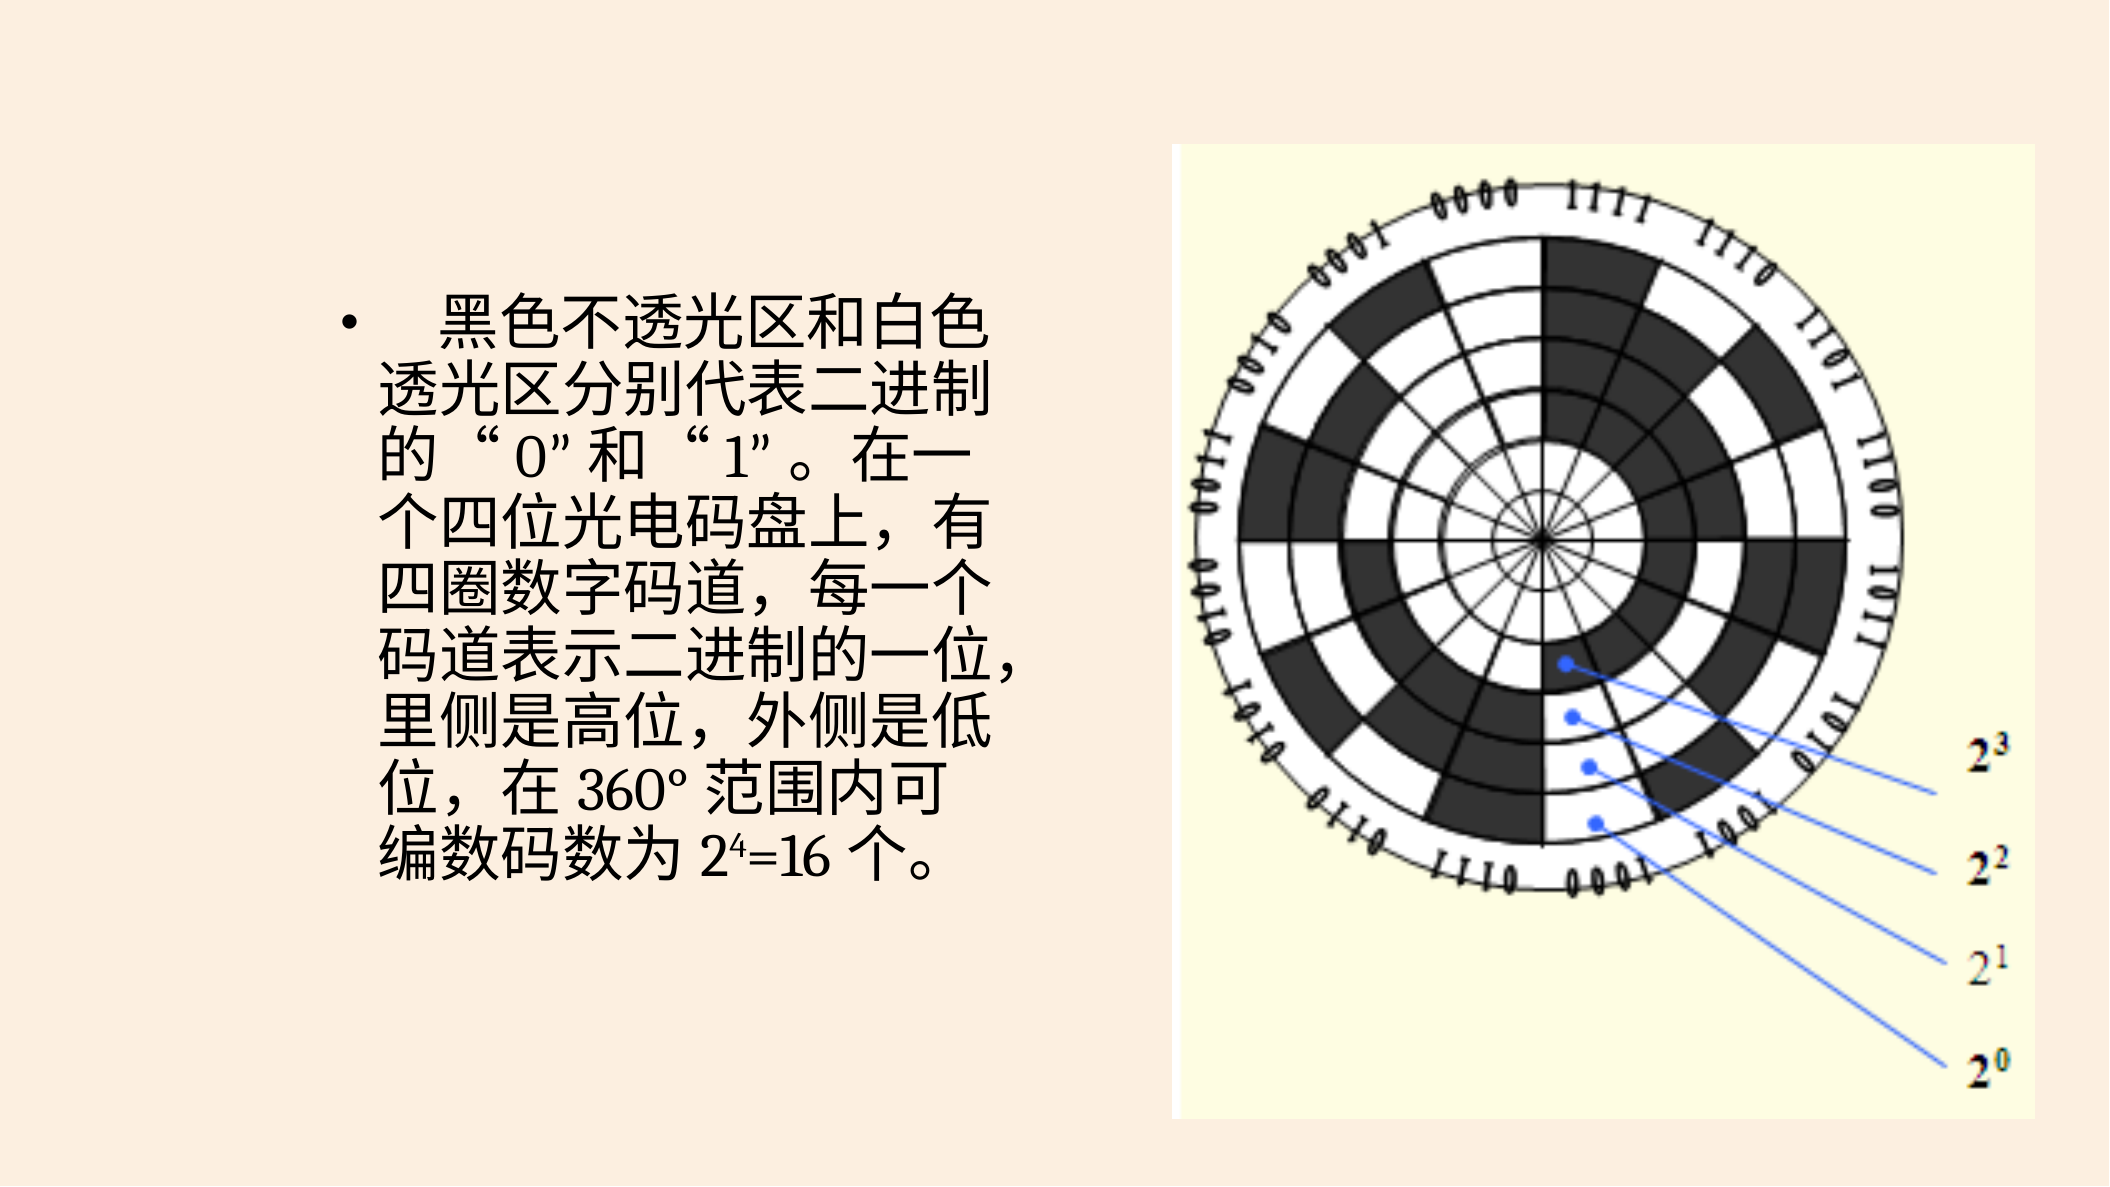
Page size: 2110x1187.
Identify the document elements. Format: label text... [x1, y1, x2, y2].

picture [1172, 144, 2035, 1119]
list 黑色不透光区和白色透光区分别代表二进制的“0”和“1”。在一个四位光电码盘上，有四圈数字码道，每一个码道表示二进制的一位，里侧是高位，外侧是低位，在360°范围内可编数码数为24=16个。 [325, 284, 1025, 1069]
